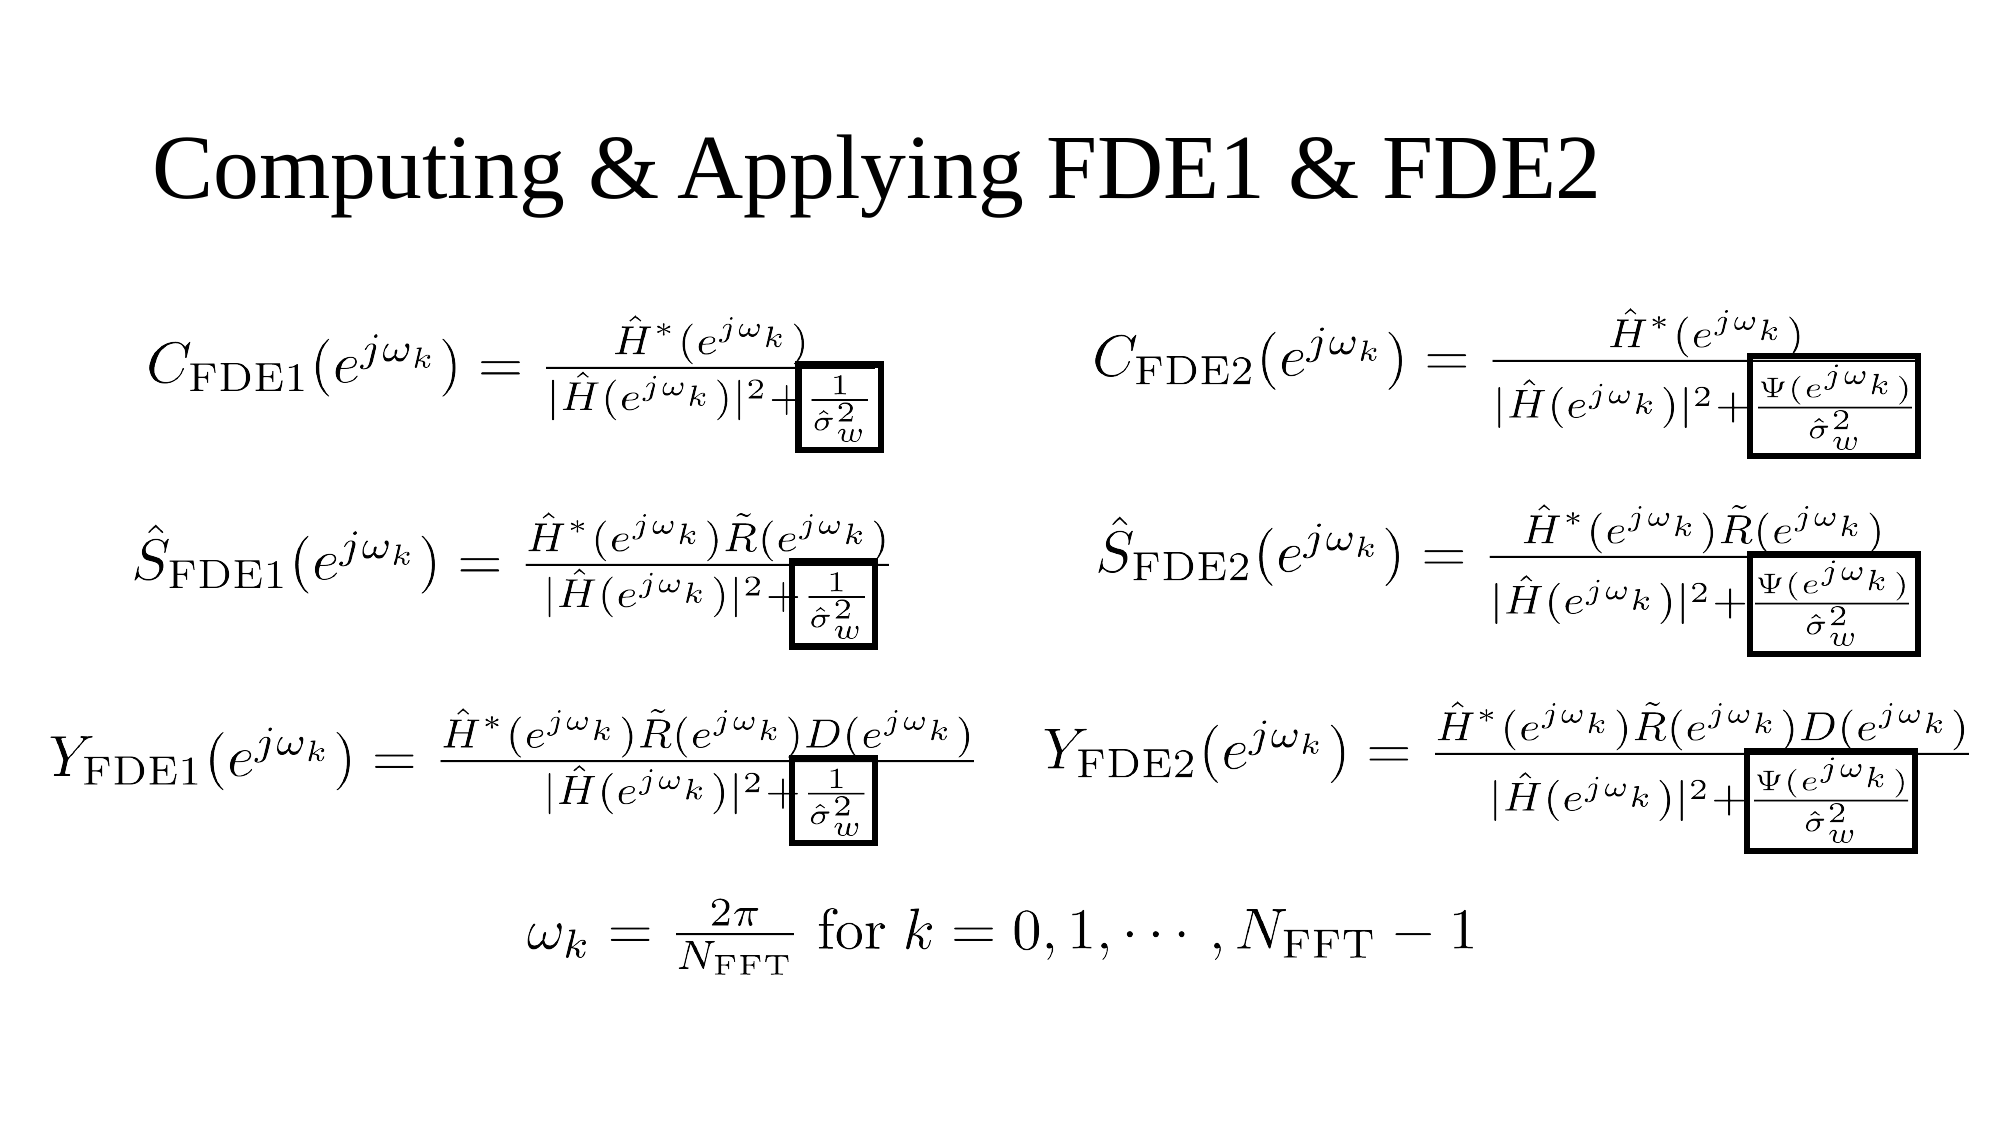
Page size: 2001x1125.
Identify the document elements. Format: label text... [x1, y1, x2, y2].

title Computing & Applying FDE1 & FDE2 [137, 59, 1863, 278]
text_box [49, 308, 1969, 975]
